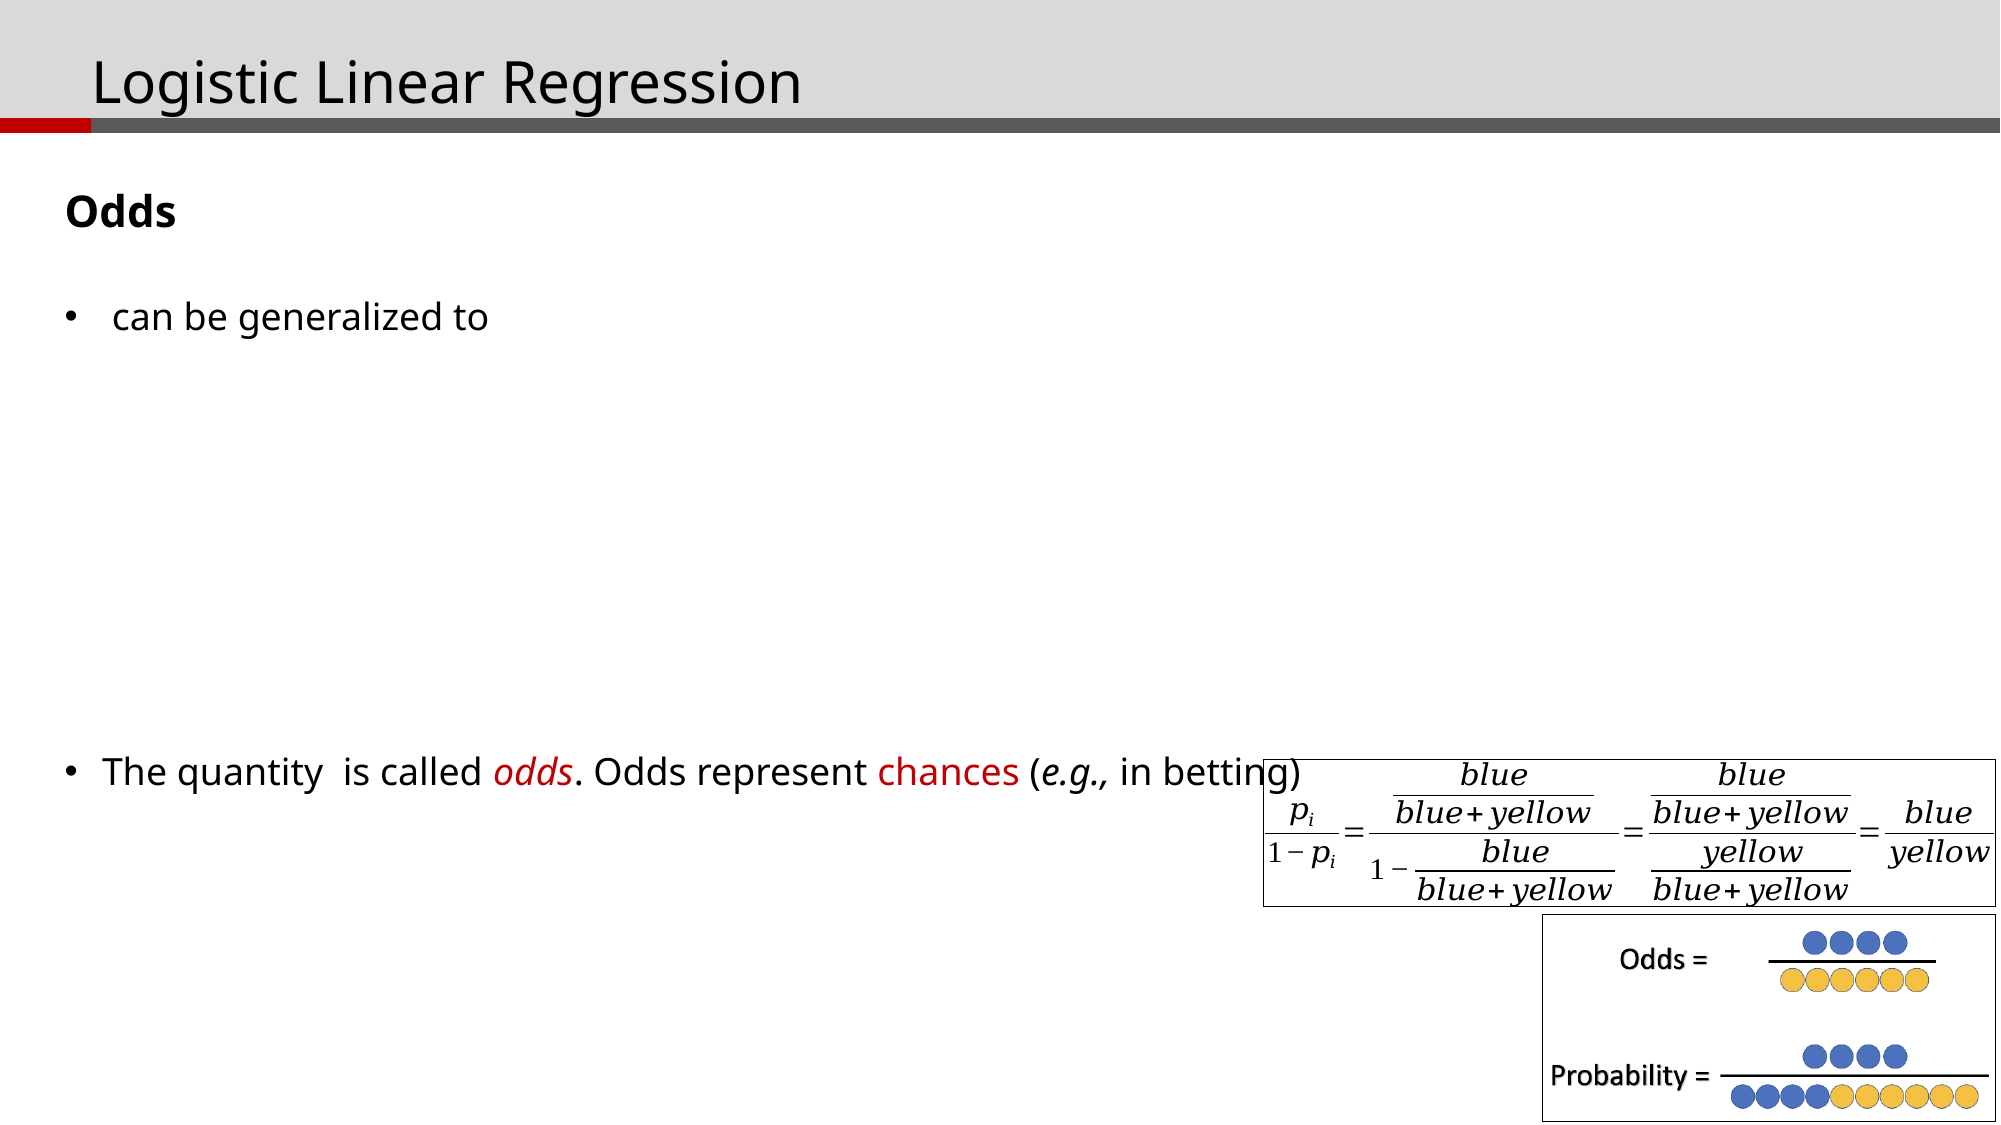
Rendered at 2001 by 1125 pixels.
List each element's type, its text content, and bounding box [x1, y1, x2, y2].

list Odds [49, 181, 1949, 242]
picture [1542, 914, 1996, 1122]
title Logistic Linear Regression [91, 0, 1949, 115]
